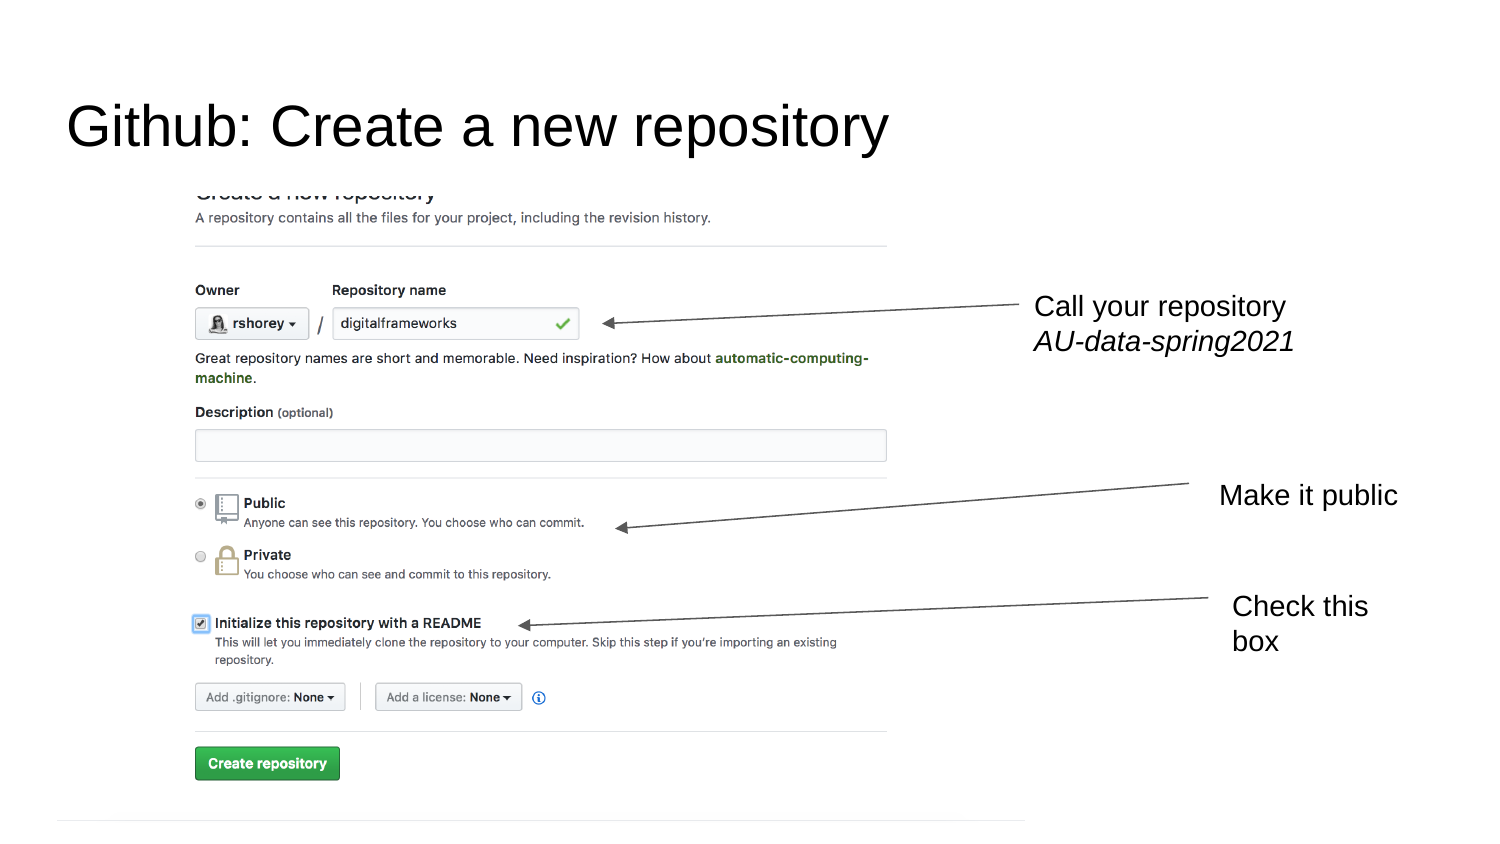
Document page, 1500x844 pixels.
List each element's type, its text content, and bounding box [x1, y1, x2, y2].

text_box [614, 483, 1190, 529]
text_box Call your repository AU-data-spring2021 [1075, 271, 1500, 366]
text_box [517, 597, 1209, 627]
text_box Make it public [1204, 461, 1472, 566]
title Github: Create a new repository [51, 72, 1449, 167]
text_box Check this box [1217, 571, 1438, 807]
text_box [601, 303, 1020, 324]
picture [50, 195, 1070, 824]
